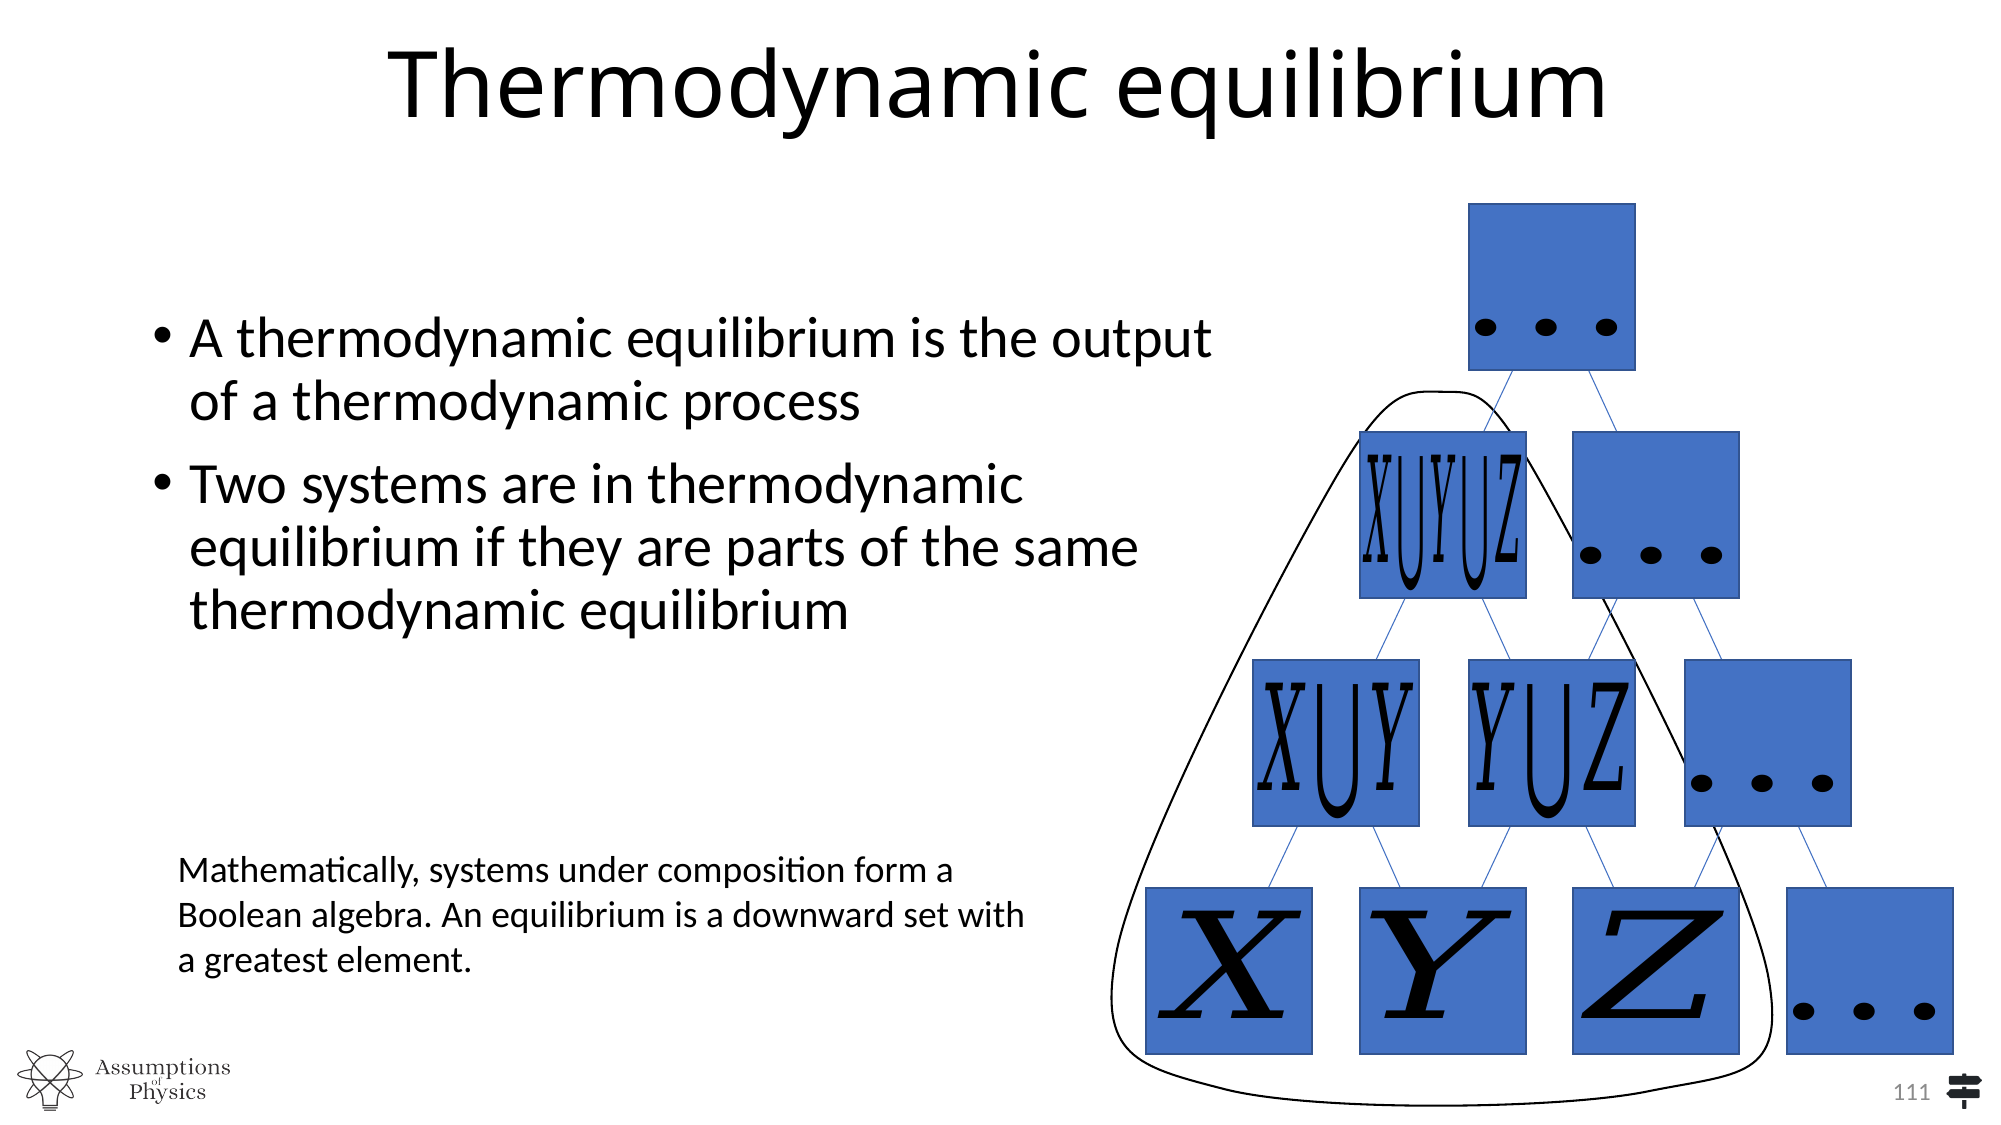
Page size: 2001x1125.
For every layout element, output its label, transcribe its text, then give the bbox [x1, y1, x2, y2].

text_box Mathematically, systems under composition form a Boolean algebra. An equilibrium is a downward set with a greatest element. [162, 837, 1043, 988]
title Thermodynamic equilibrium [17, 13, 1983, 162]
list A thermodynamic equilibrium is the output of a thermodynamic process Two systems are in thermodynamic equilibrium if they are parts of the same thermodynamic equilibrium [137, 299, 1146, 1014]
text_box [1111, 1014, 1764, 1107]
picture [1946, 1072, 1983, 1110]
slide_number 111 [1854, 1072, 1946, 1110]
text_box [1146, 205, 1952, 1054]
picture [95, 1058, 230, 1104]
picture [17, 1050, 83, 1111]
